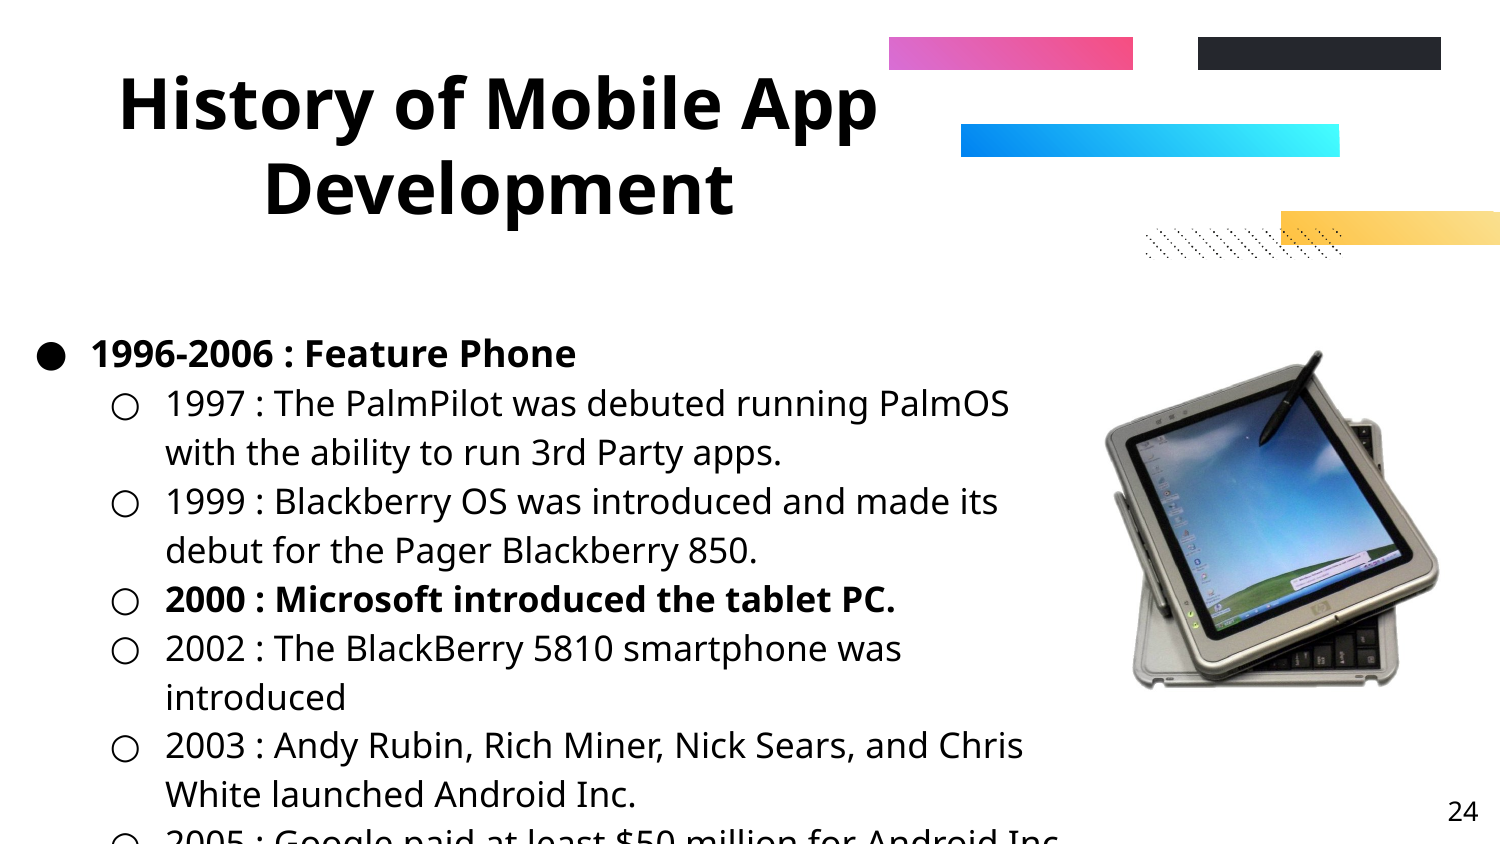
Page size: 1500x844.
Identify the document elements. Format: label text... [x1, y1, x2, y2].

slide_number ‹#› [1403, 779, 1494, 844]
picture [1144, 228, 1343, 260]
picture [1079, 318, 1467, 724]
title History of Mobile App Development [39, 37, 959, 251]
subtitle 1996-2006 : Feature Phone 1997 : The PalmPilot was debuted running PalmOS with the ability to run 3rd Party apps. 1999 : Blackberry OS was introduced and made its debut for the Pager Blackberry 850. 2000 : Microsoft introduced the tablet PC. 2002 : The BlackBerry 5810 smartphone was introduced 2003 : Andy Rubin, Rich Miner, Nick Sears, and Chris White launched Android Inc. 2005 : Google paid at least $50 million for Android Inc. [0, 292, 1102, 789]
